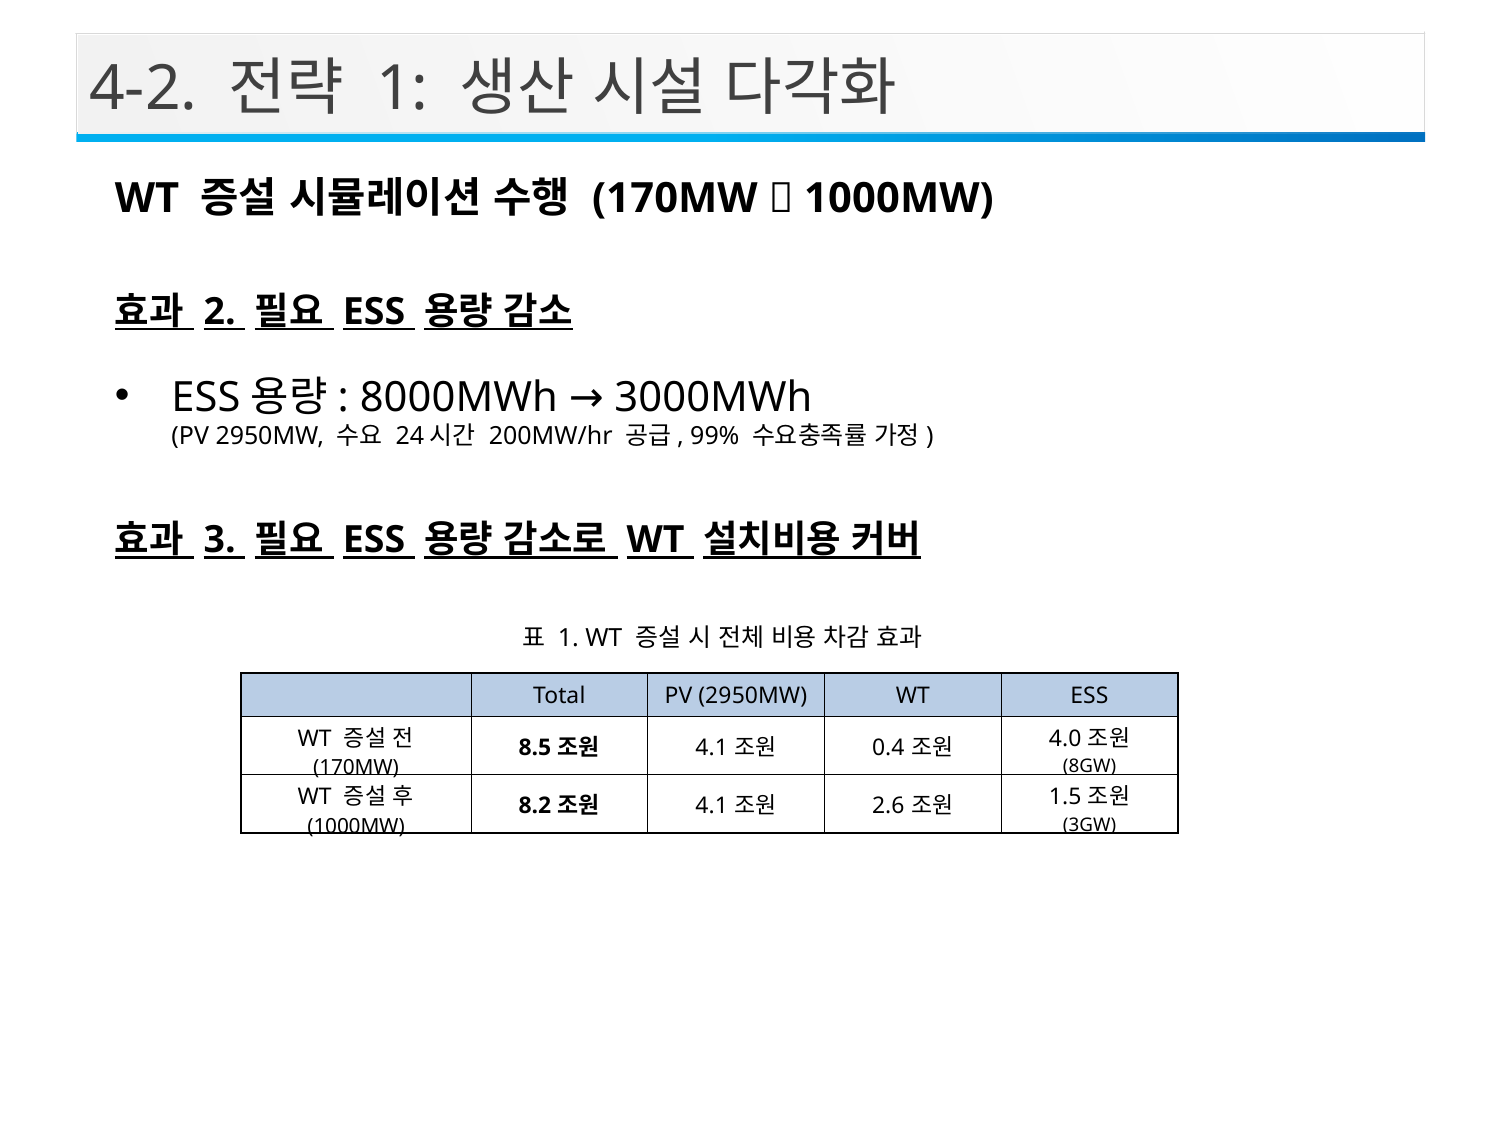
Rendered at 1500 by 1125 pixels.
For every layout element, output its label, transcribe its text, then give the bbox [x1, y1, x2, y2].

table_header ESS [1002, 674, 1177, 716]
table_cell 4.1조원 [648, 717, 824, 774]
table_cell 1.5조원 (3GW) [1002, 775, 1177, 832]
table_cell WT 증설 전 (170MW) [242, 717, 471, 774]
table_header WT [825, 674, 1001, 716]
table_header Total [472, 674, 647, 716]
table_cell 8.5조원 [472, 717, 647, 774]
table_header [242, 674, 471, 716]
text_box 4-2. 전략 1: 생산 시설 다각화 [74, 39, 913, 236]
table_cell 8.2조원 [472, 775, 647, 832]
text_box WT 증설 시뮬레이션 수행 (170MW  1000MW) 효과 2. 필요 ESS 용량 감소 ESS용량: 8000MWh → 3000MWh (PV 2950MW, 수요 24시간 200MW/hr 공급, 99% 수요충족률 가정) 효과 3. 필요 ESS 용량 감소로 WT 설치비용 커버 [100, 163, 1407, 600]
table_cell 2.6조원 [825, 775, 1001, 832]
text_box 표 1. WT 증설 시 전체 비용 차감 효과 [507, 614, 939, 659]
table_header PV (2950MW) [648, 674, 824, 716]
table_cell 4.1조원 [648, 775, 824, 832]
table_cell 0.4조원 [825, 717, 1001, 774]
table_cell 4.0조원 (8GW) [1002, 717, 1177, 774]
table_cell WT 증설 후 (1000MW) [242, 775, 471, 832]
